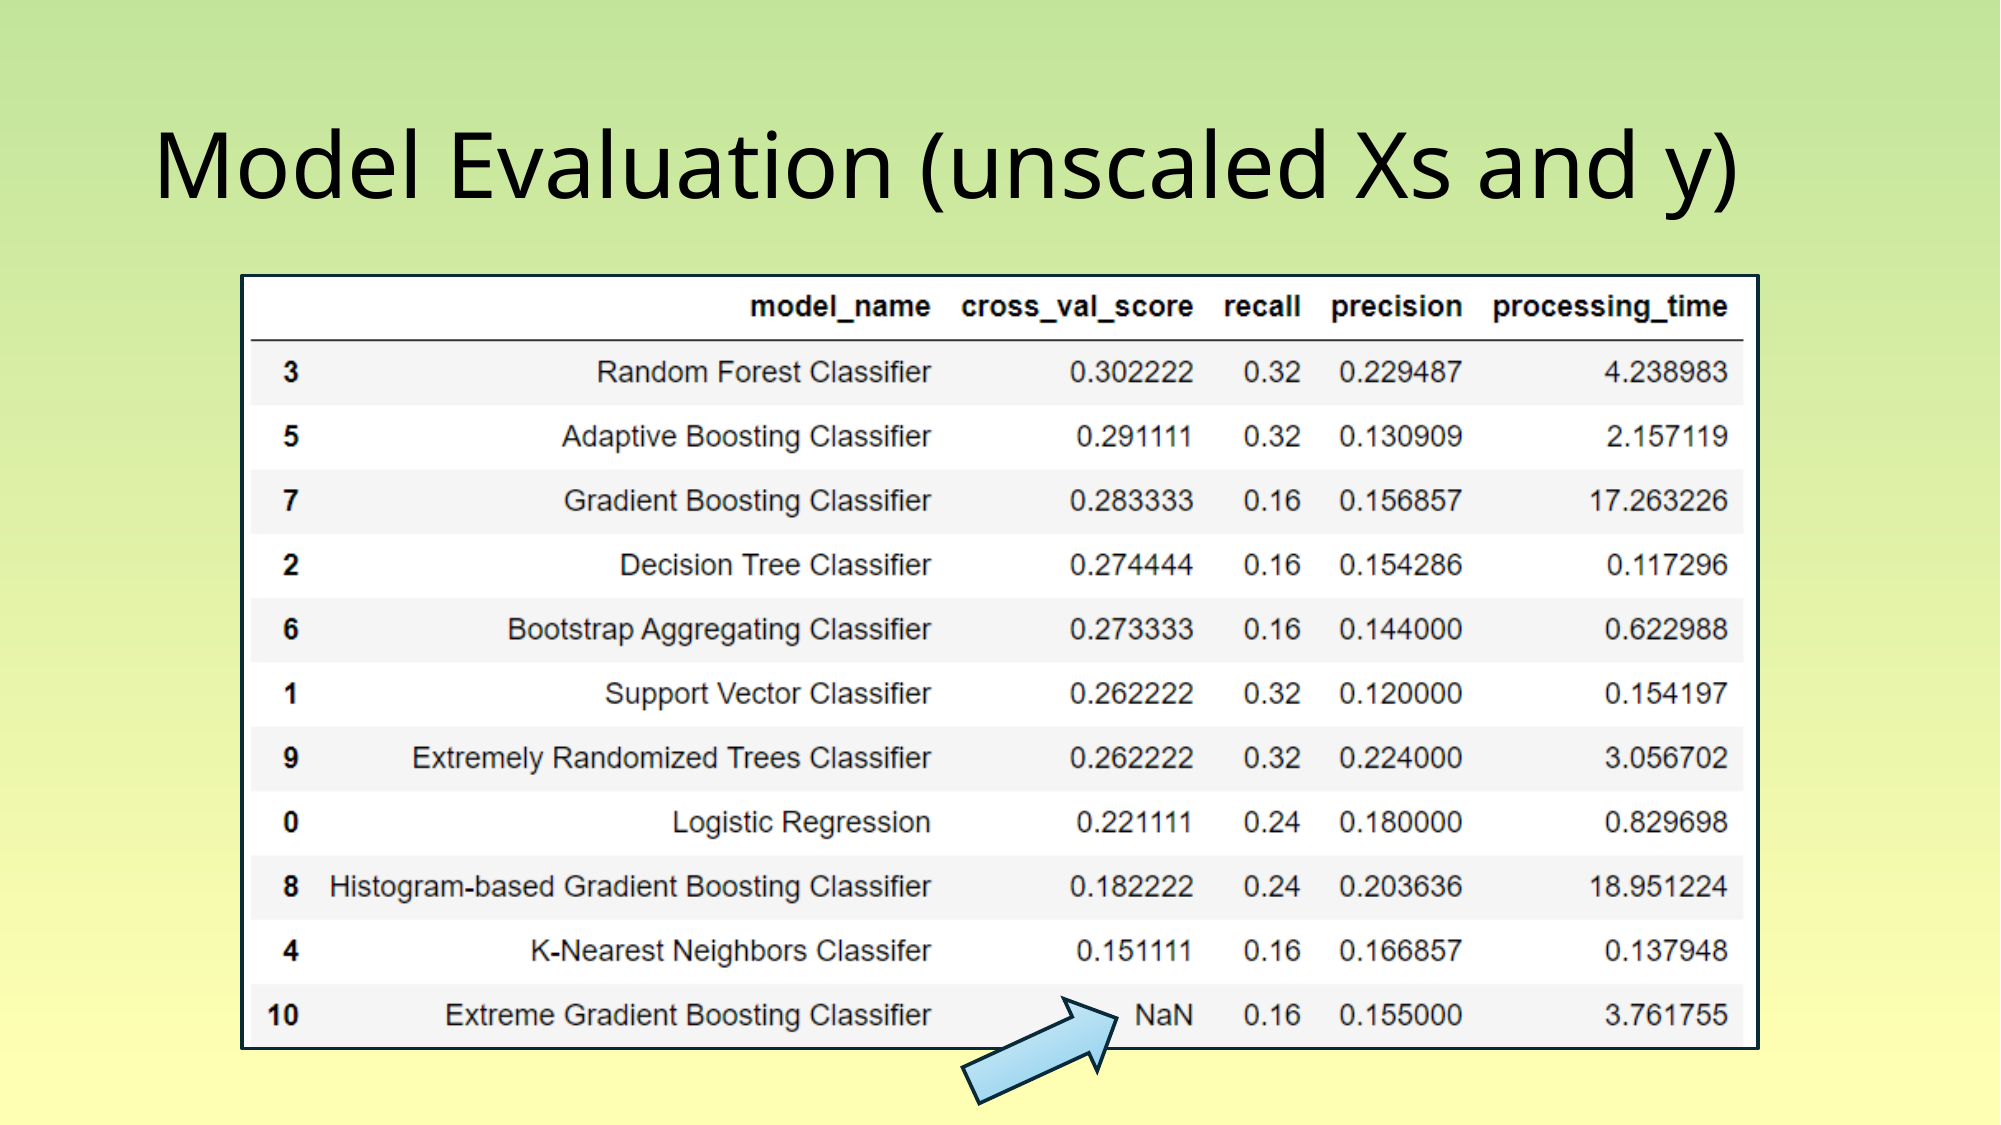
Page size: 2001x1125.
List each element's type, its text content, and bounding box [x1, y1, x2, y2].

text_box [960, 1048, 1108, 1106]
picture [243, 276, 1757, 1048]
title Model Evaluation (unscaled Xs and y) [137, 59, 1863, 278]
